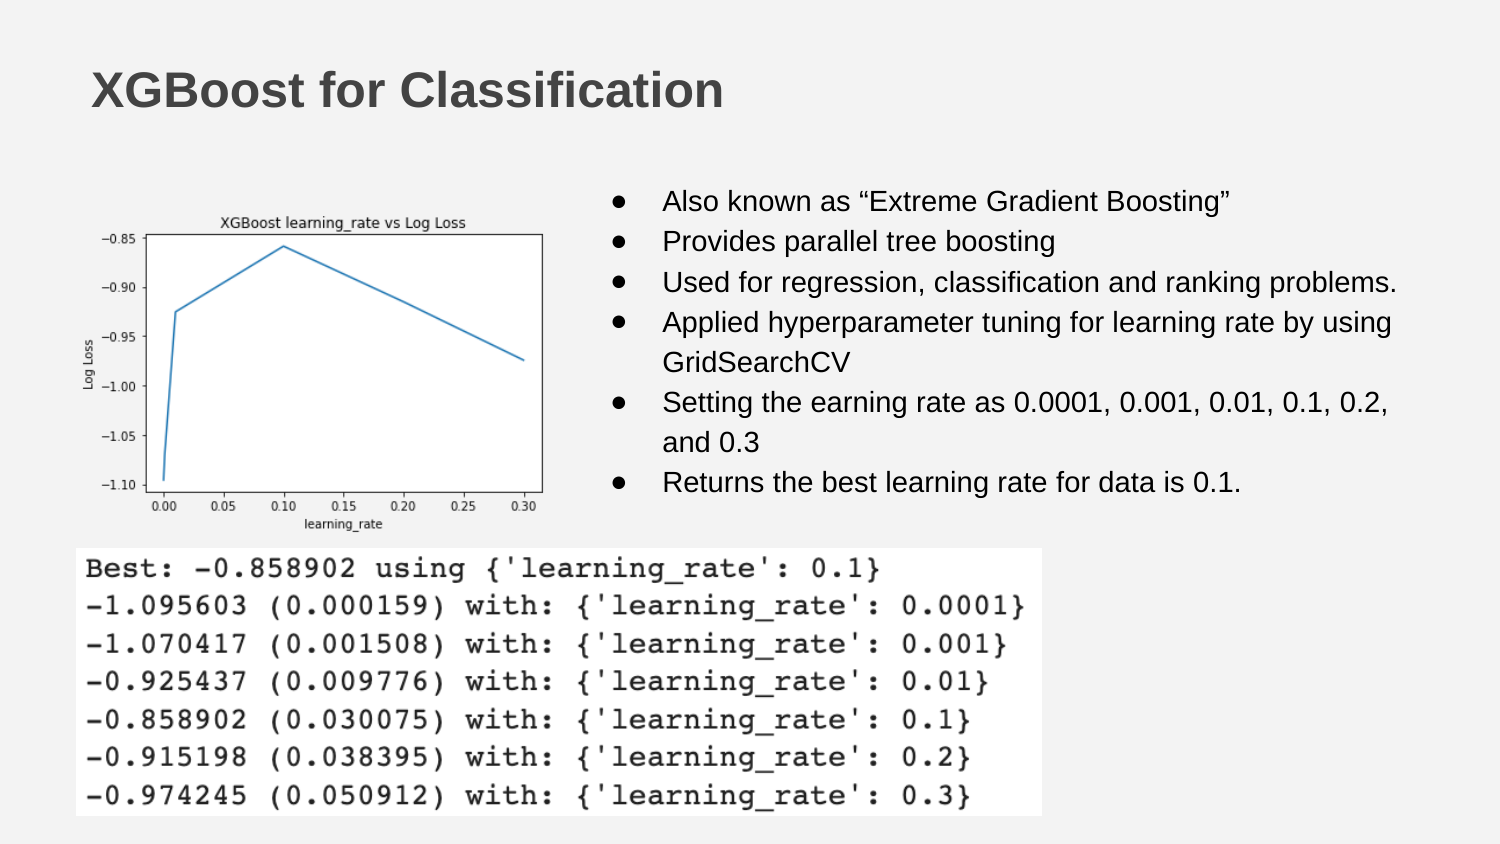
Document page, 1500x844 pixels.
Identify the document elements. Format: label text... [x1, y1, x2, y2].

title XGBoost for Classification [76, 42, 1260, 198]
picture [75, 208, 549, 538]
picture [75, 548, 1042, 816]
text_box Also known as “Extreme Gradient Boosting” Provides parallel tree boosting Used for regression, classification and ranking problems. Applied hyperparameter tuning for learning rate by using GridSearchCV Setting the earning rate as 0.0001, 0.001, 0.01, 0.1, 0.2, and 0.3 Returns the best learning rate for data is 0.1. [572, 162, 1426, 514]
